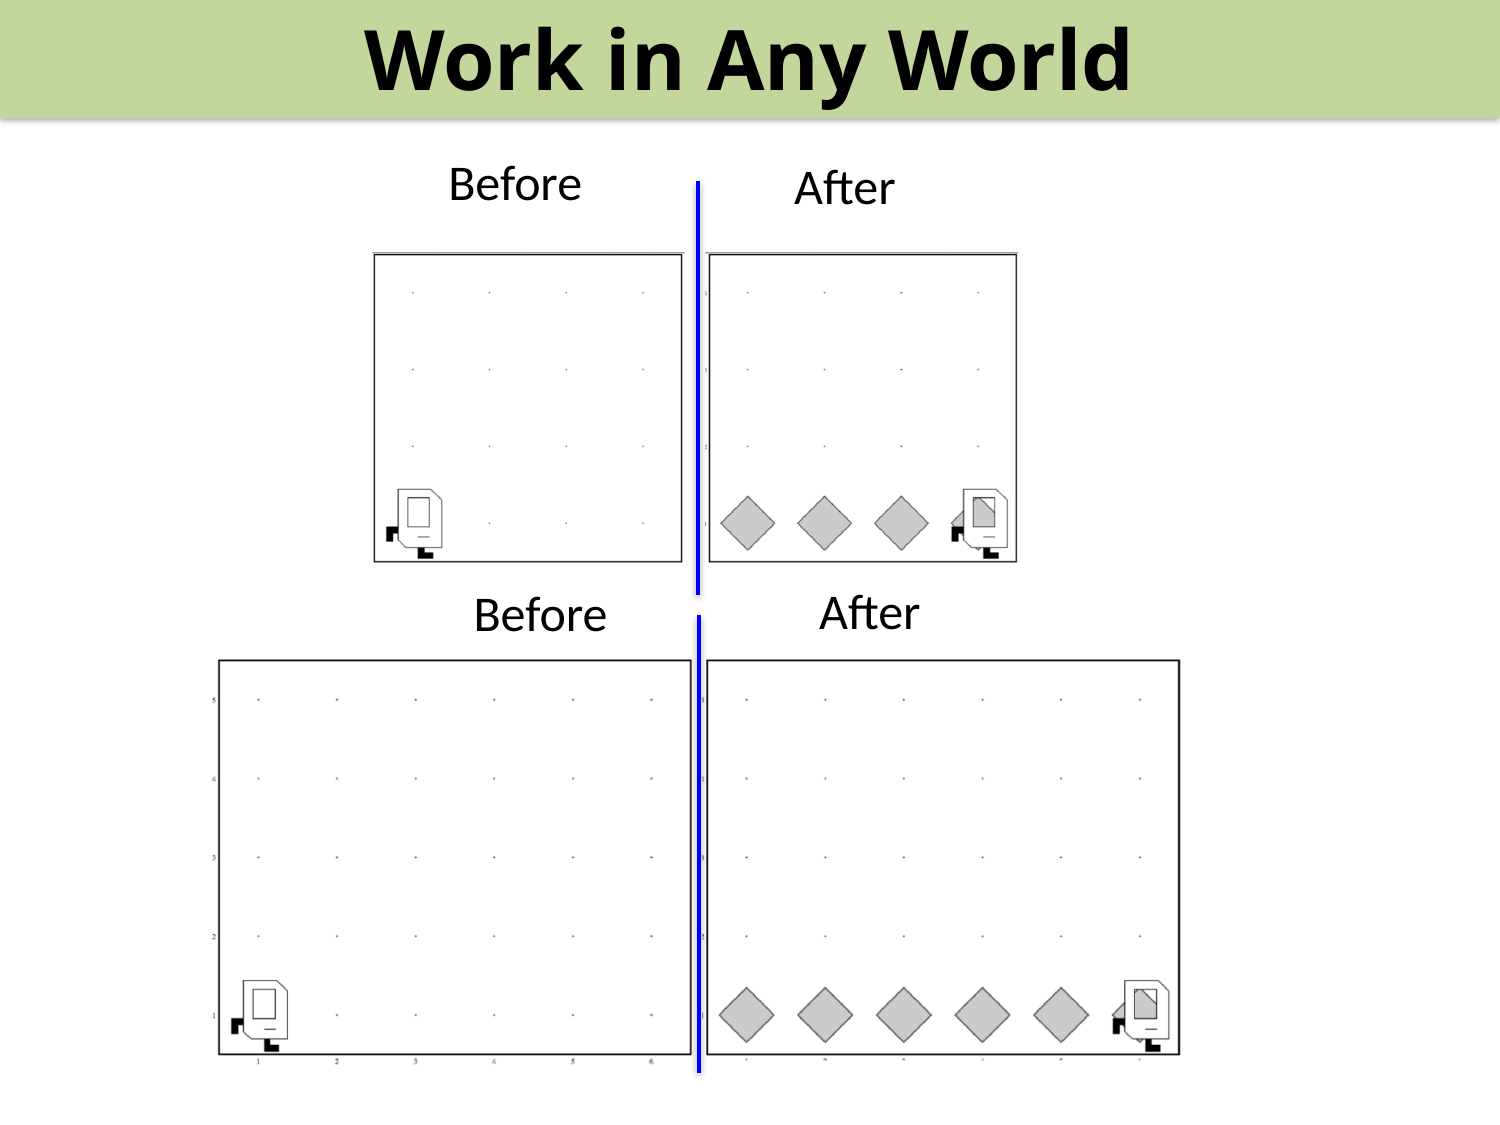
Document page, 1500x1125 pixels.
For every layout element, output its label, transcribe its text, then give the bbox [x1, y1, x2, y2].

text_box Before [458, 584, 623, 639]
picture [699, 240, 1025, 575]
picture [700, 640, 1213, 1074]
text_box Work in Any World [0, 0, 1500, 122]
text_box After [804, 584, 936, 639]
text_box Before [433, 142, 598, 218]
picture [198, 640, 698, 1074]
text_box After [779, 147, 911, 223]
picture [350, 240, 697, 575]
